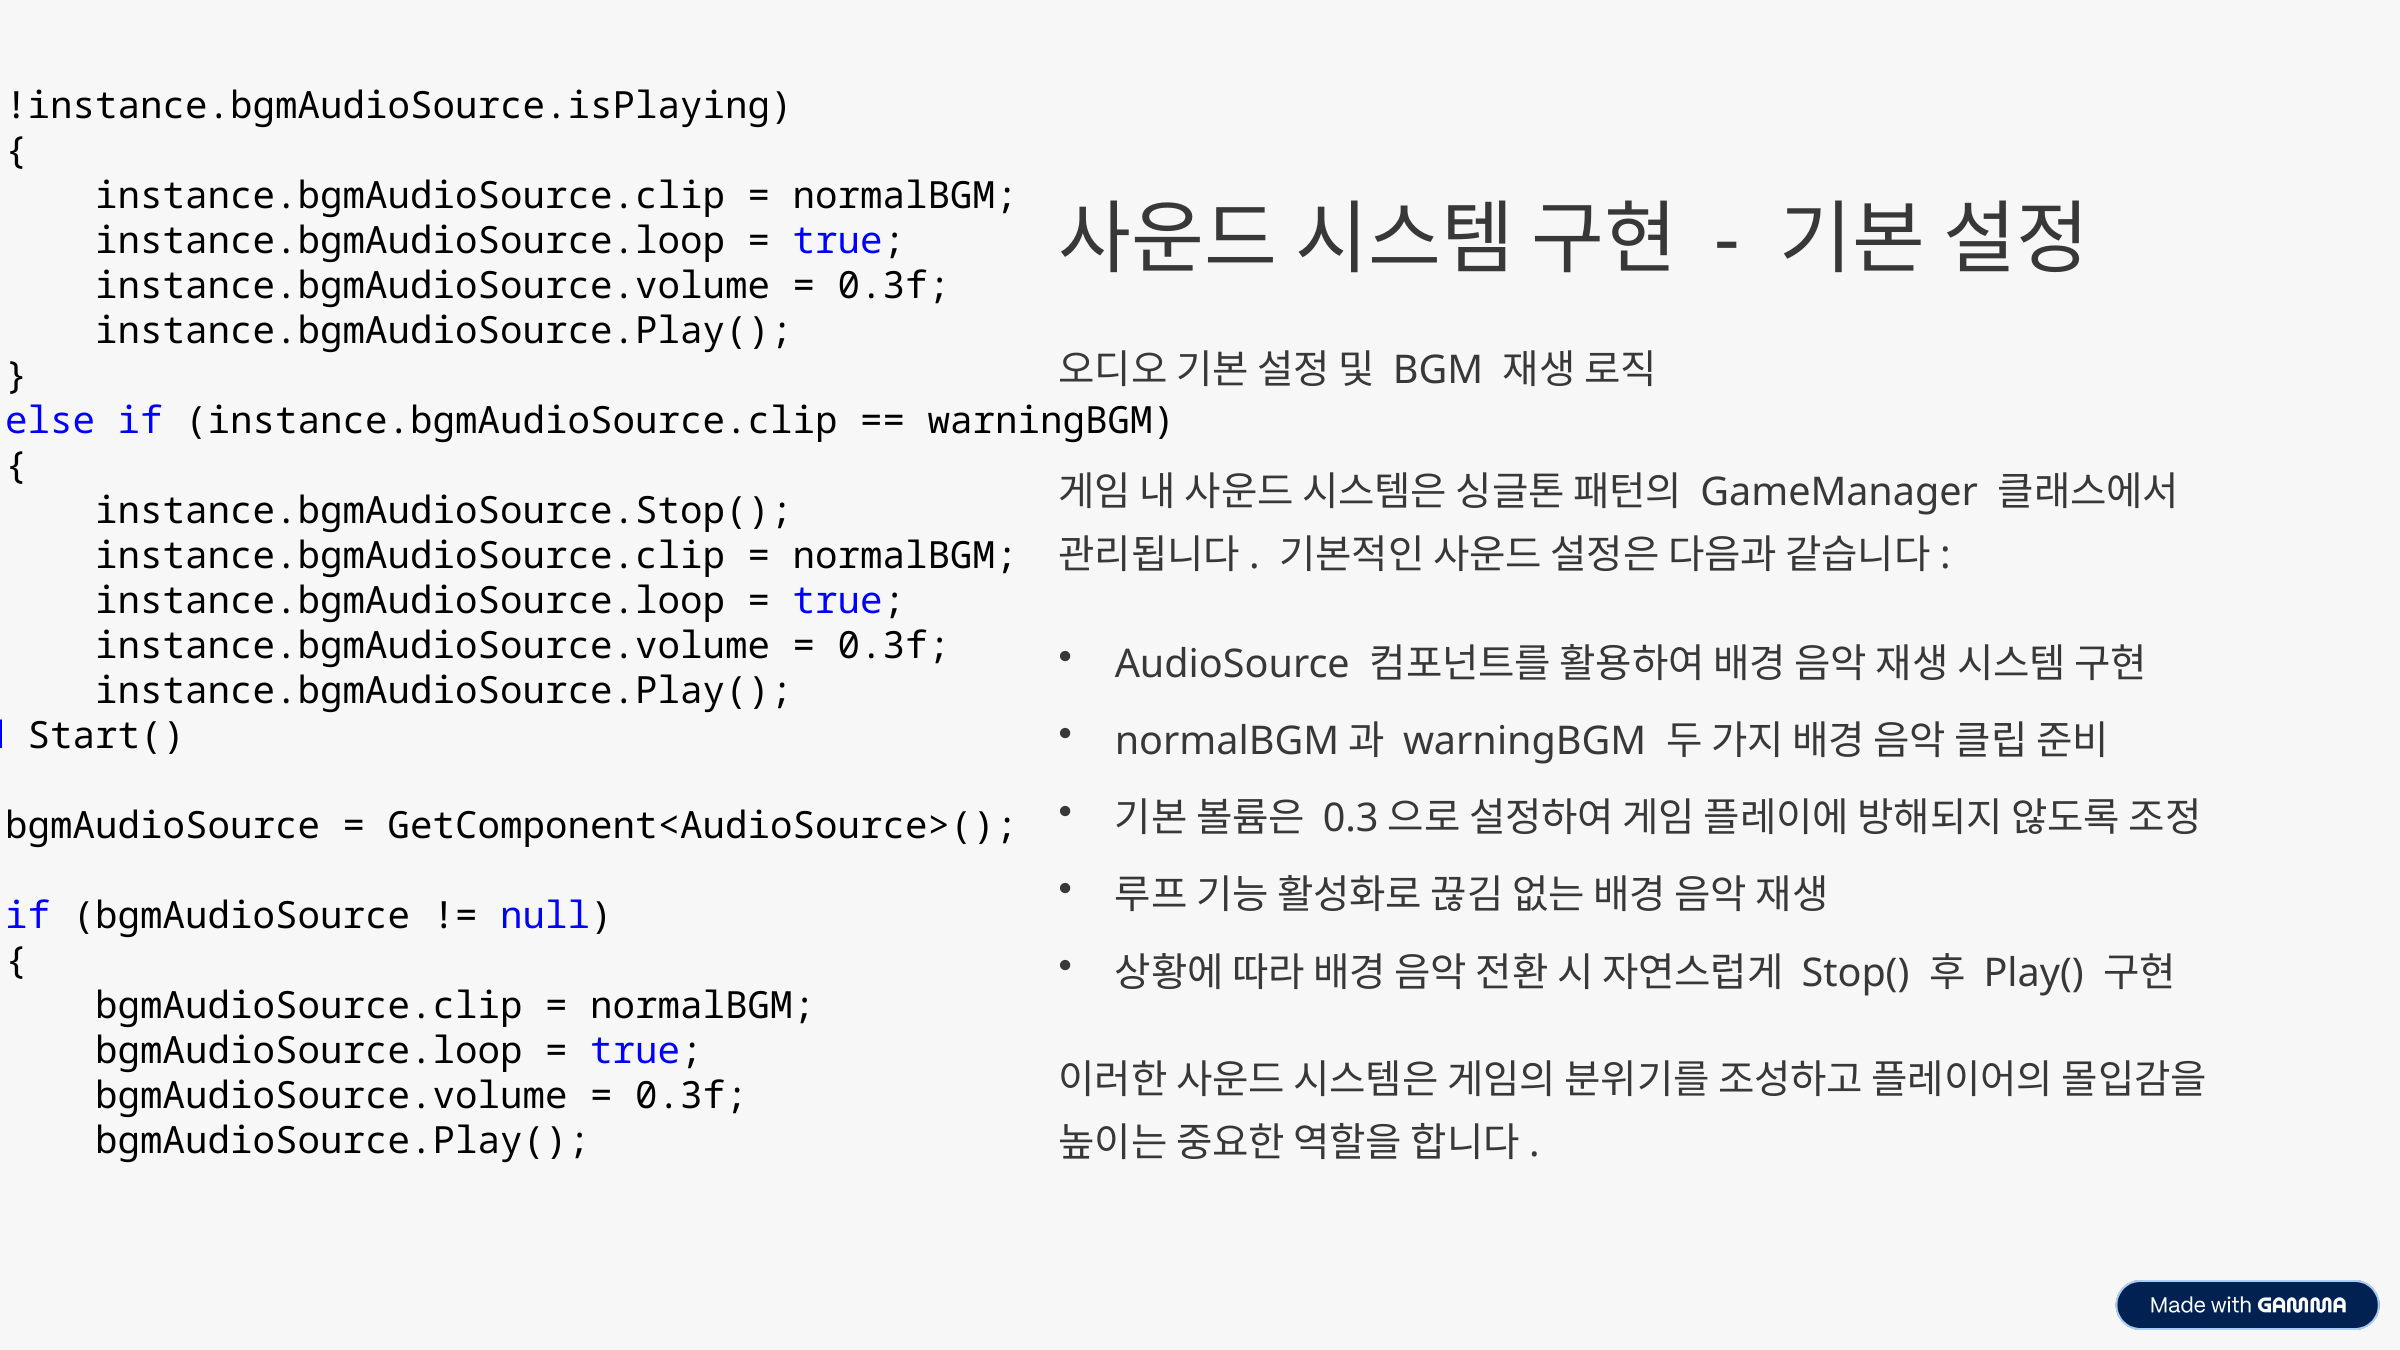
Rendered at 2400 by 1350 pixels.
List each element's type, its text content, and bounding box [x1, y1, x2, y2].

text_box 상황에 따라 배경 음악 전환 시 자연스럽게 Stop() 후 Play() 구현 [1190, 931, 2242, 995]
text_box 기본 볼륨은 0.3으로 설정하여 게임 플레이에 방해되지 않도록 조정 [1190, 776, 2242, 841]
text_box 오디오 기본 설정 및 BGM 재생 로직 [1190, 342, 1614, 392]
text_box normalBGM과 warningBGM 두 가지 배경 음악 클립 준비 [1190, 699, 2242, 764]
picture [2106, 1271, 2389, 1339]
text_box if (!instance.bgmAudioSource.isPlaying) { instance.bgmAudioSource.clip = normalBGM; instance.bgmAudioSource.loop = true; instance.bgmAudioSource.volume = 0.3f; instance.bgmAudioSource.Play(); } else if (instance.bgmAudioSource.clip == warningBGM) { instance.bgmAudioSource.Stop(); instance.bgmAudioSource.clip = normalBGM; instance.bgmAudioSource.loop = true; instance.bgmAudioSource.volume = 0.3f; instance.bgmAudioSource.Play(); void Start() { bgmAudioSource = GetComponent<AudioSource>(); if (bgmAudioSource != null) { bgmAudioSource.clip = normalBGM; bgmAudioSource.loop = true; bgmAudioSource.volume = 0.3f; bgmAudioSource.Play(); [0, 73, 1190, 1258]
text_box 루프 기능 활성화로 끊김 없는 배경 음악 재생 [1190, 854, 2242, 918]
text_box 이러한 사운드 시스템은 게임의 분위기를 조성하고 플레이어의 몰입감을 높이는 중요한 역할을 합니다. [1190, 1039, 2242, 1167]
text_box AudioSource 컴포넌트를 활용하여 배경 음악 재생 시스템 구현 [1190, 622, 2242, 686]
text_box 게임 내 사운드 시스템은 싱글톤 패턴의 GameManager 클래스에서 관리됩니다. 기본적인 사운드 설정은 다음과 같습니다: [1190, 451, 2242, 578]
text_box 사운드 시스템 구현 - 기본 설정 [1190, 183, 2057, 283]
